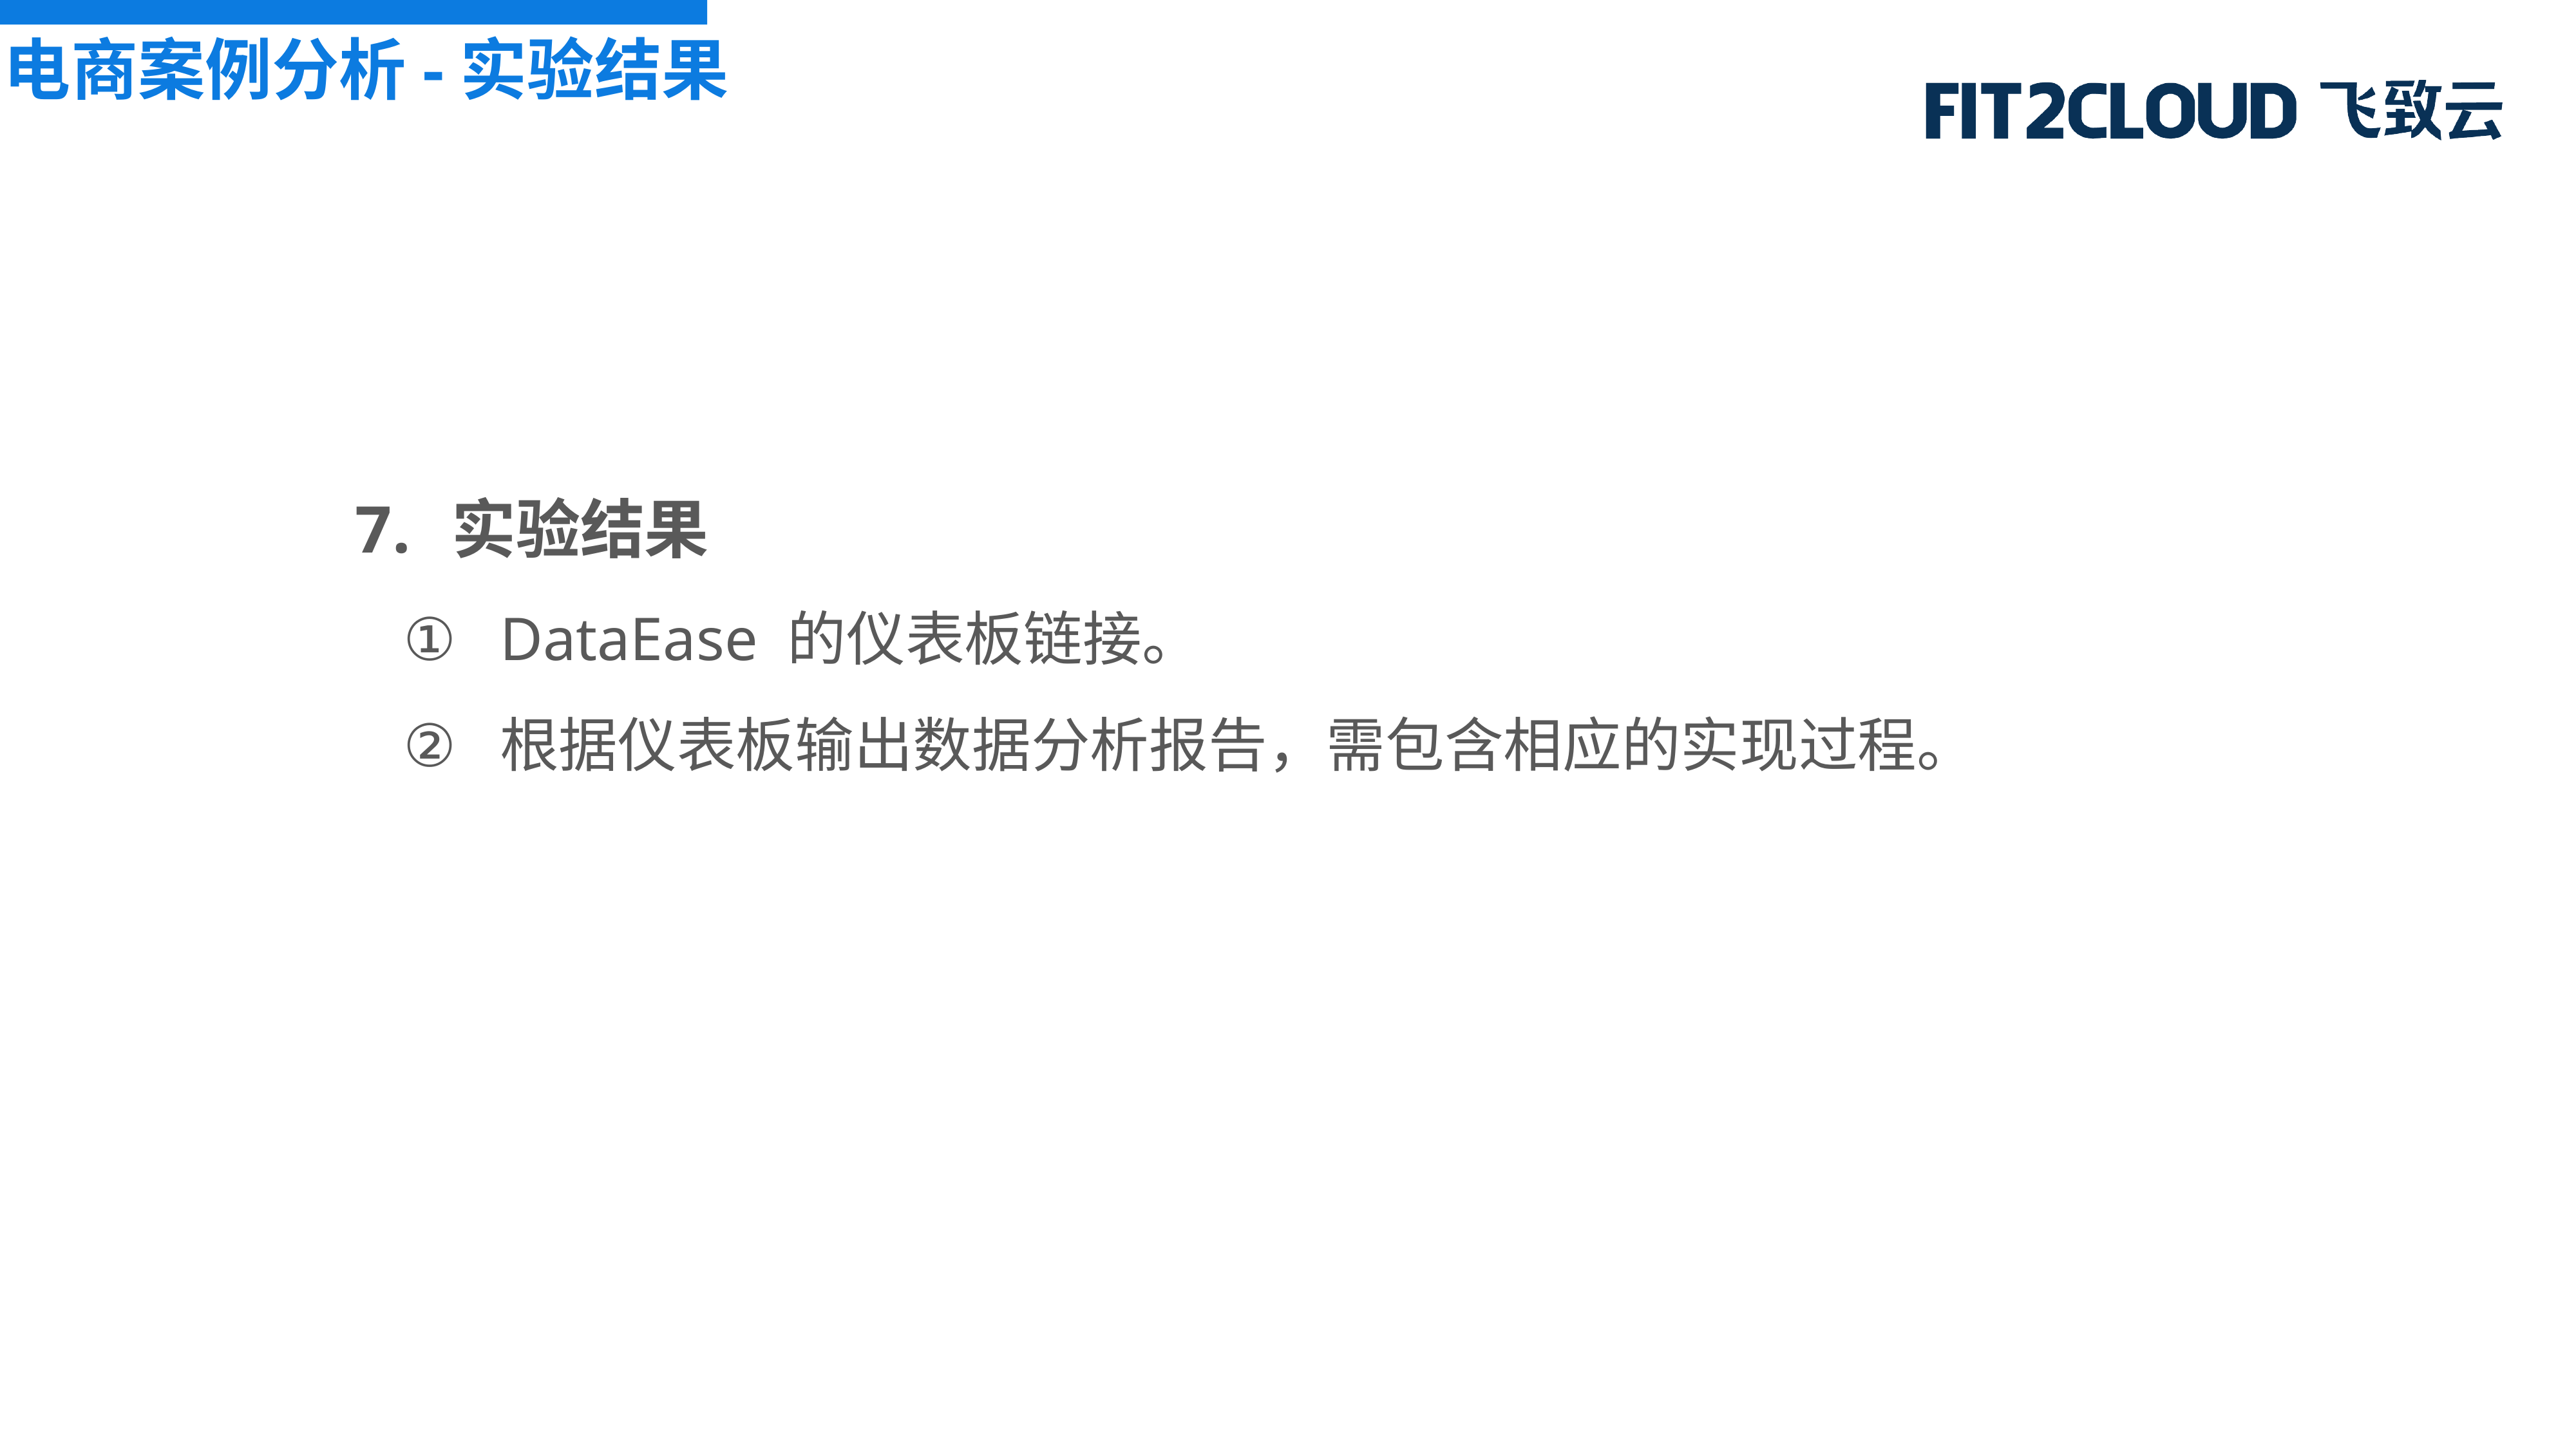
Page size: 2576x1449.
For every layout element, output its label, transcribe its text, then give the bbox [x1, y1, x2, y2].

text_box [0, 0, 772, 184]
text_box 实验结果 DataEase 的仪表板链接。 根据仪表板输出数据分析报告，需包含相应的实现过程。 [347, 109, 2357, 1211]
picture [1926, 80, 2503, 140]
